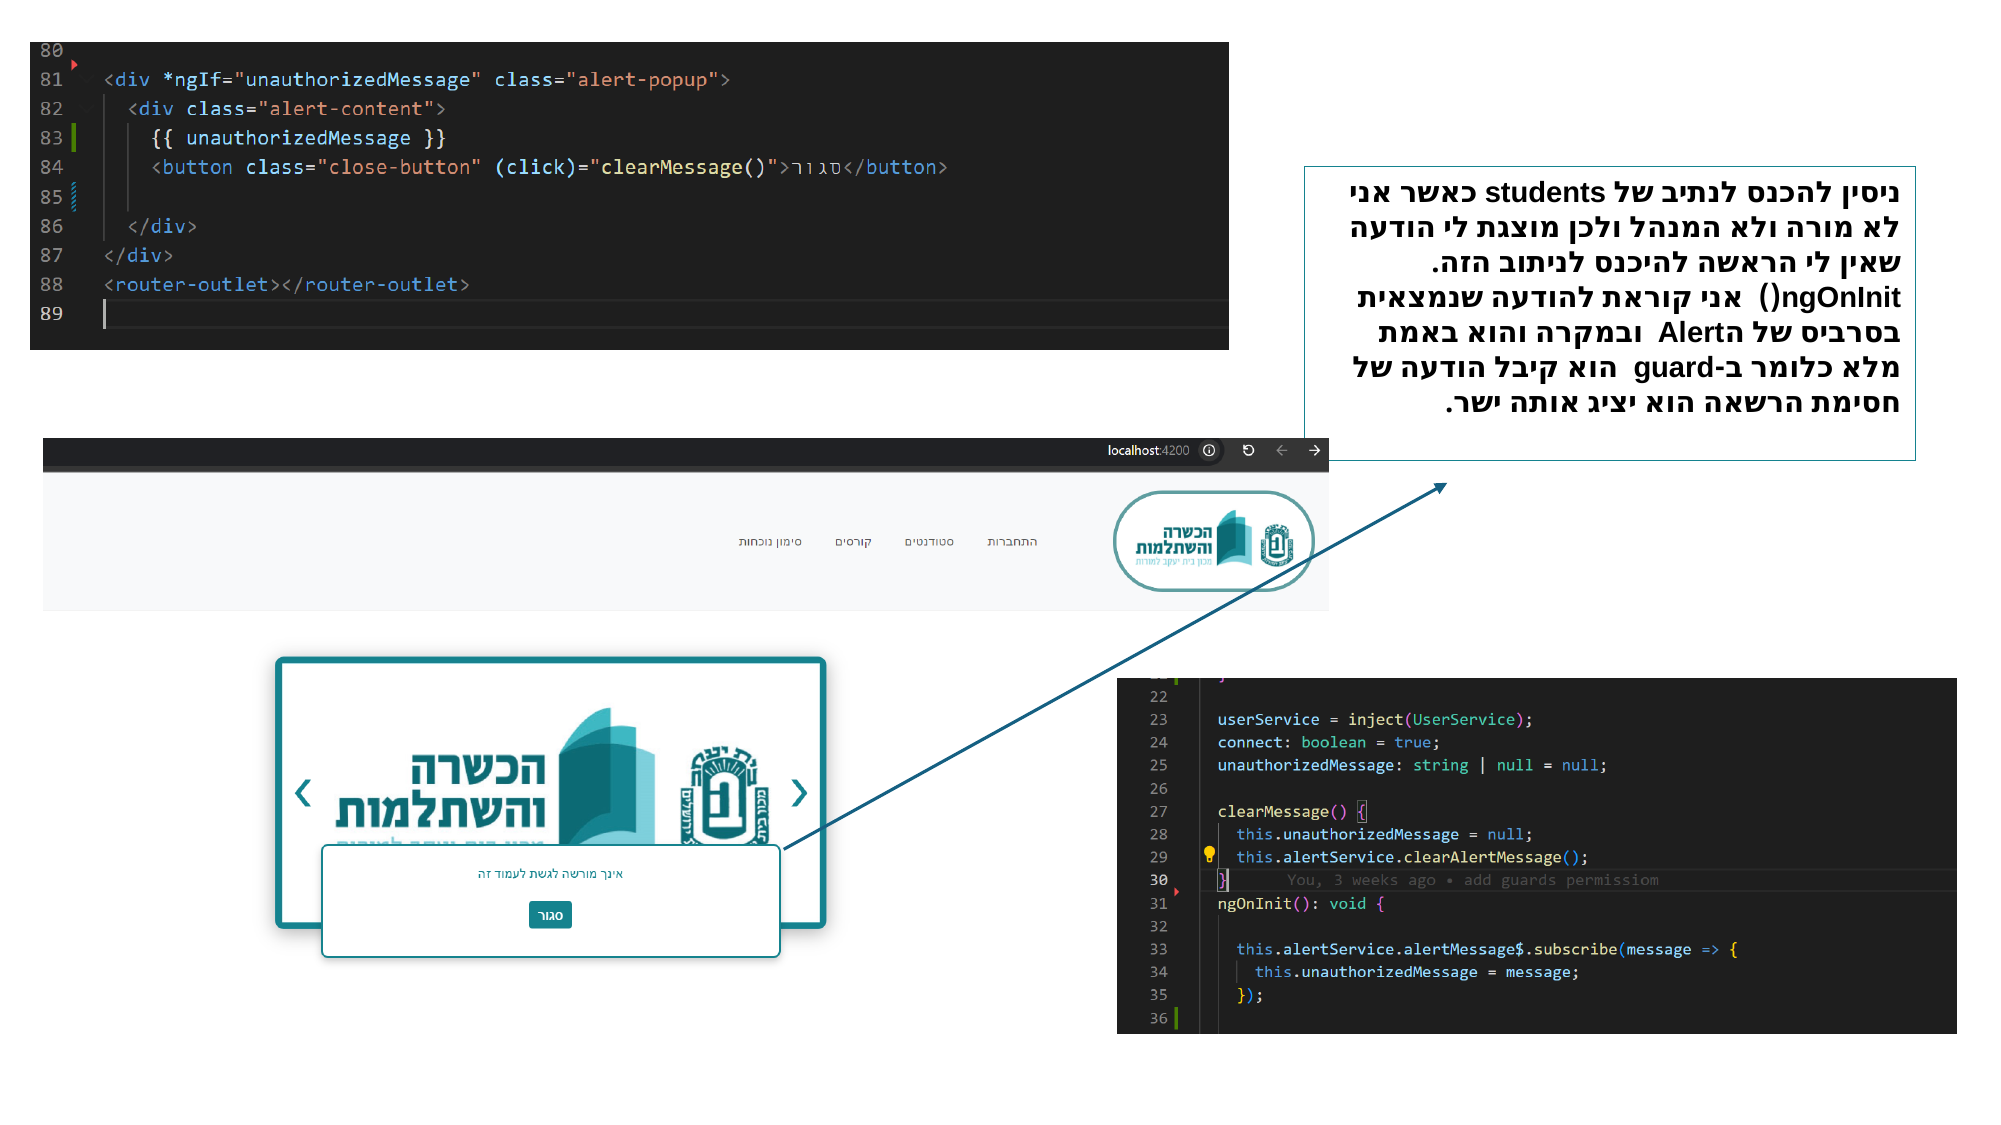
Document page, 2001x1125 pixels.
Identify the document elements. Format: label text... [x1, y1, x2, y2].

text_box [783, 482, 1448, 850]
picture [30, 42, 1229, 351]
text_box ניסין להכנס לנתיב של students כאשר אני לא מורה ולא המנהל ולכן מוצגת לי הודעה שאין לי הראשה להיכנס לניתוב הזה. ngOnInit() אני קוראת להודעה שנמצאית בסרביס של הAlert ובמקרה והוא באמת מלא כלומר ב-guard הוא קיבל הודעה של חסימת הרשאה הוא יציג אותה ישר. [1304, 166, 1916, 461]
picture [43, 438, 1957, 1125]
